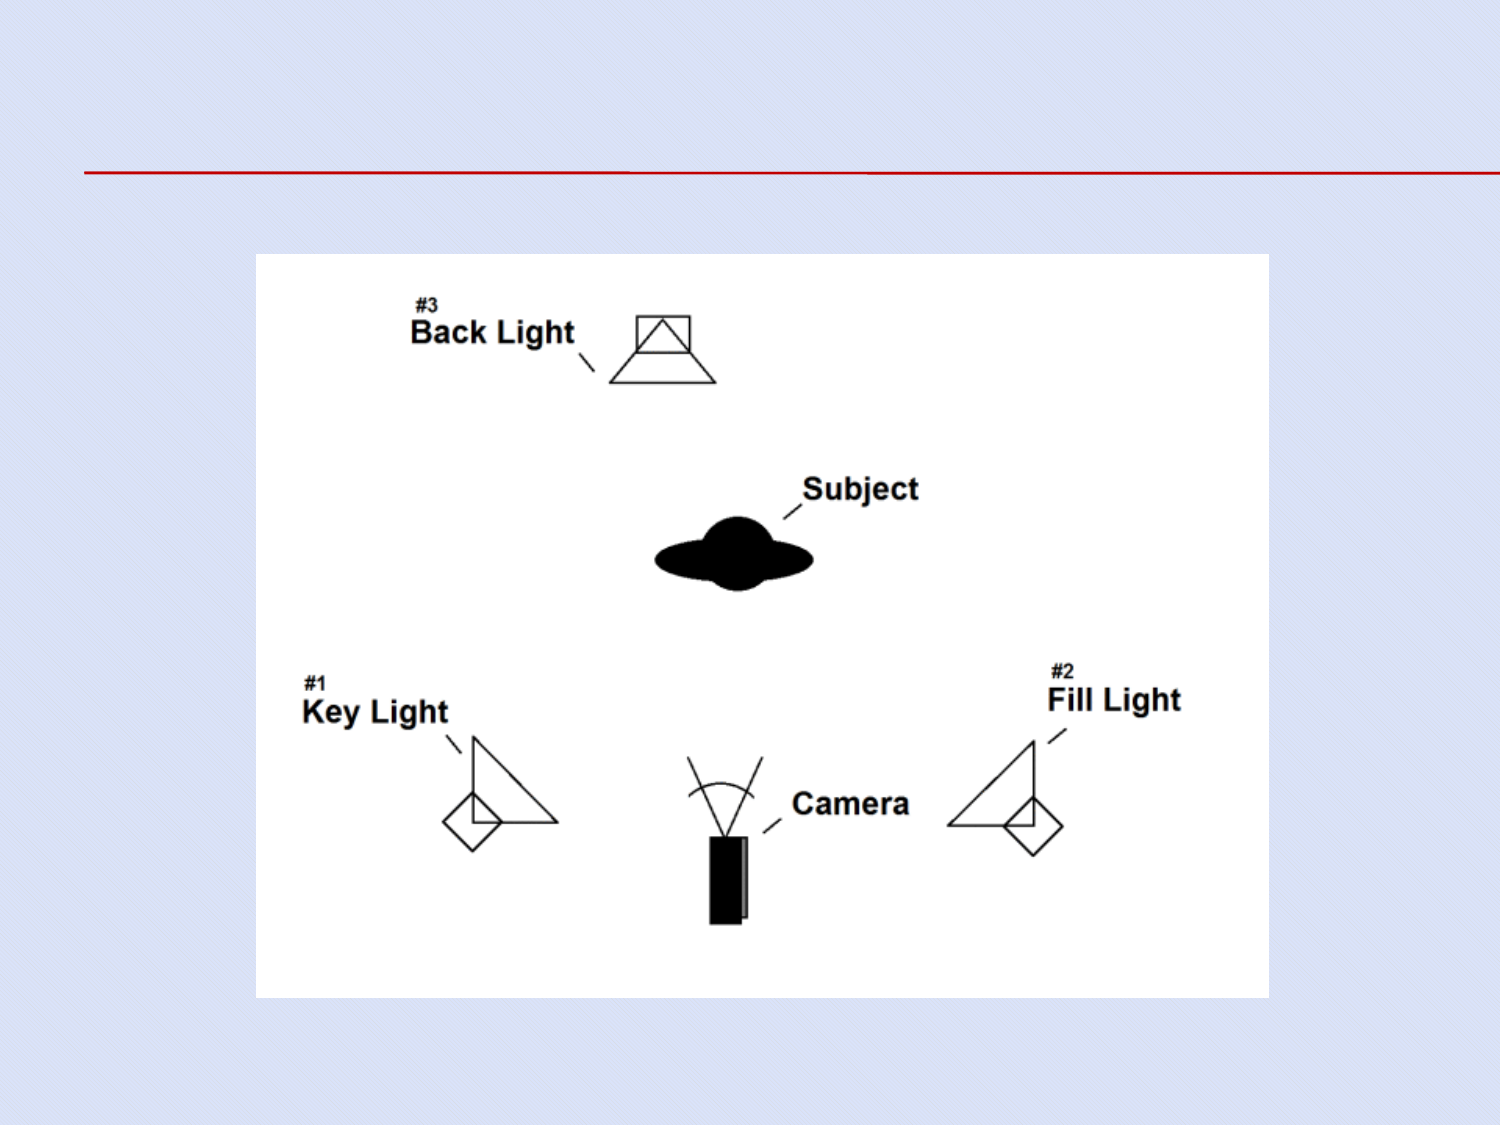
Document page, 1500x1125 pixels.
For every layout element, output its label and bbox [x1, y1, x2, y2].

list [255, 254, 1270, 998]
